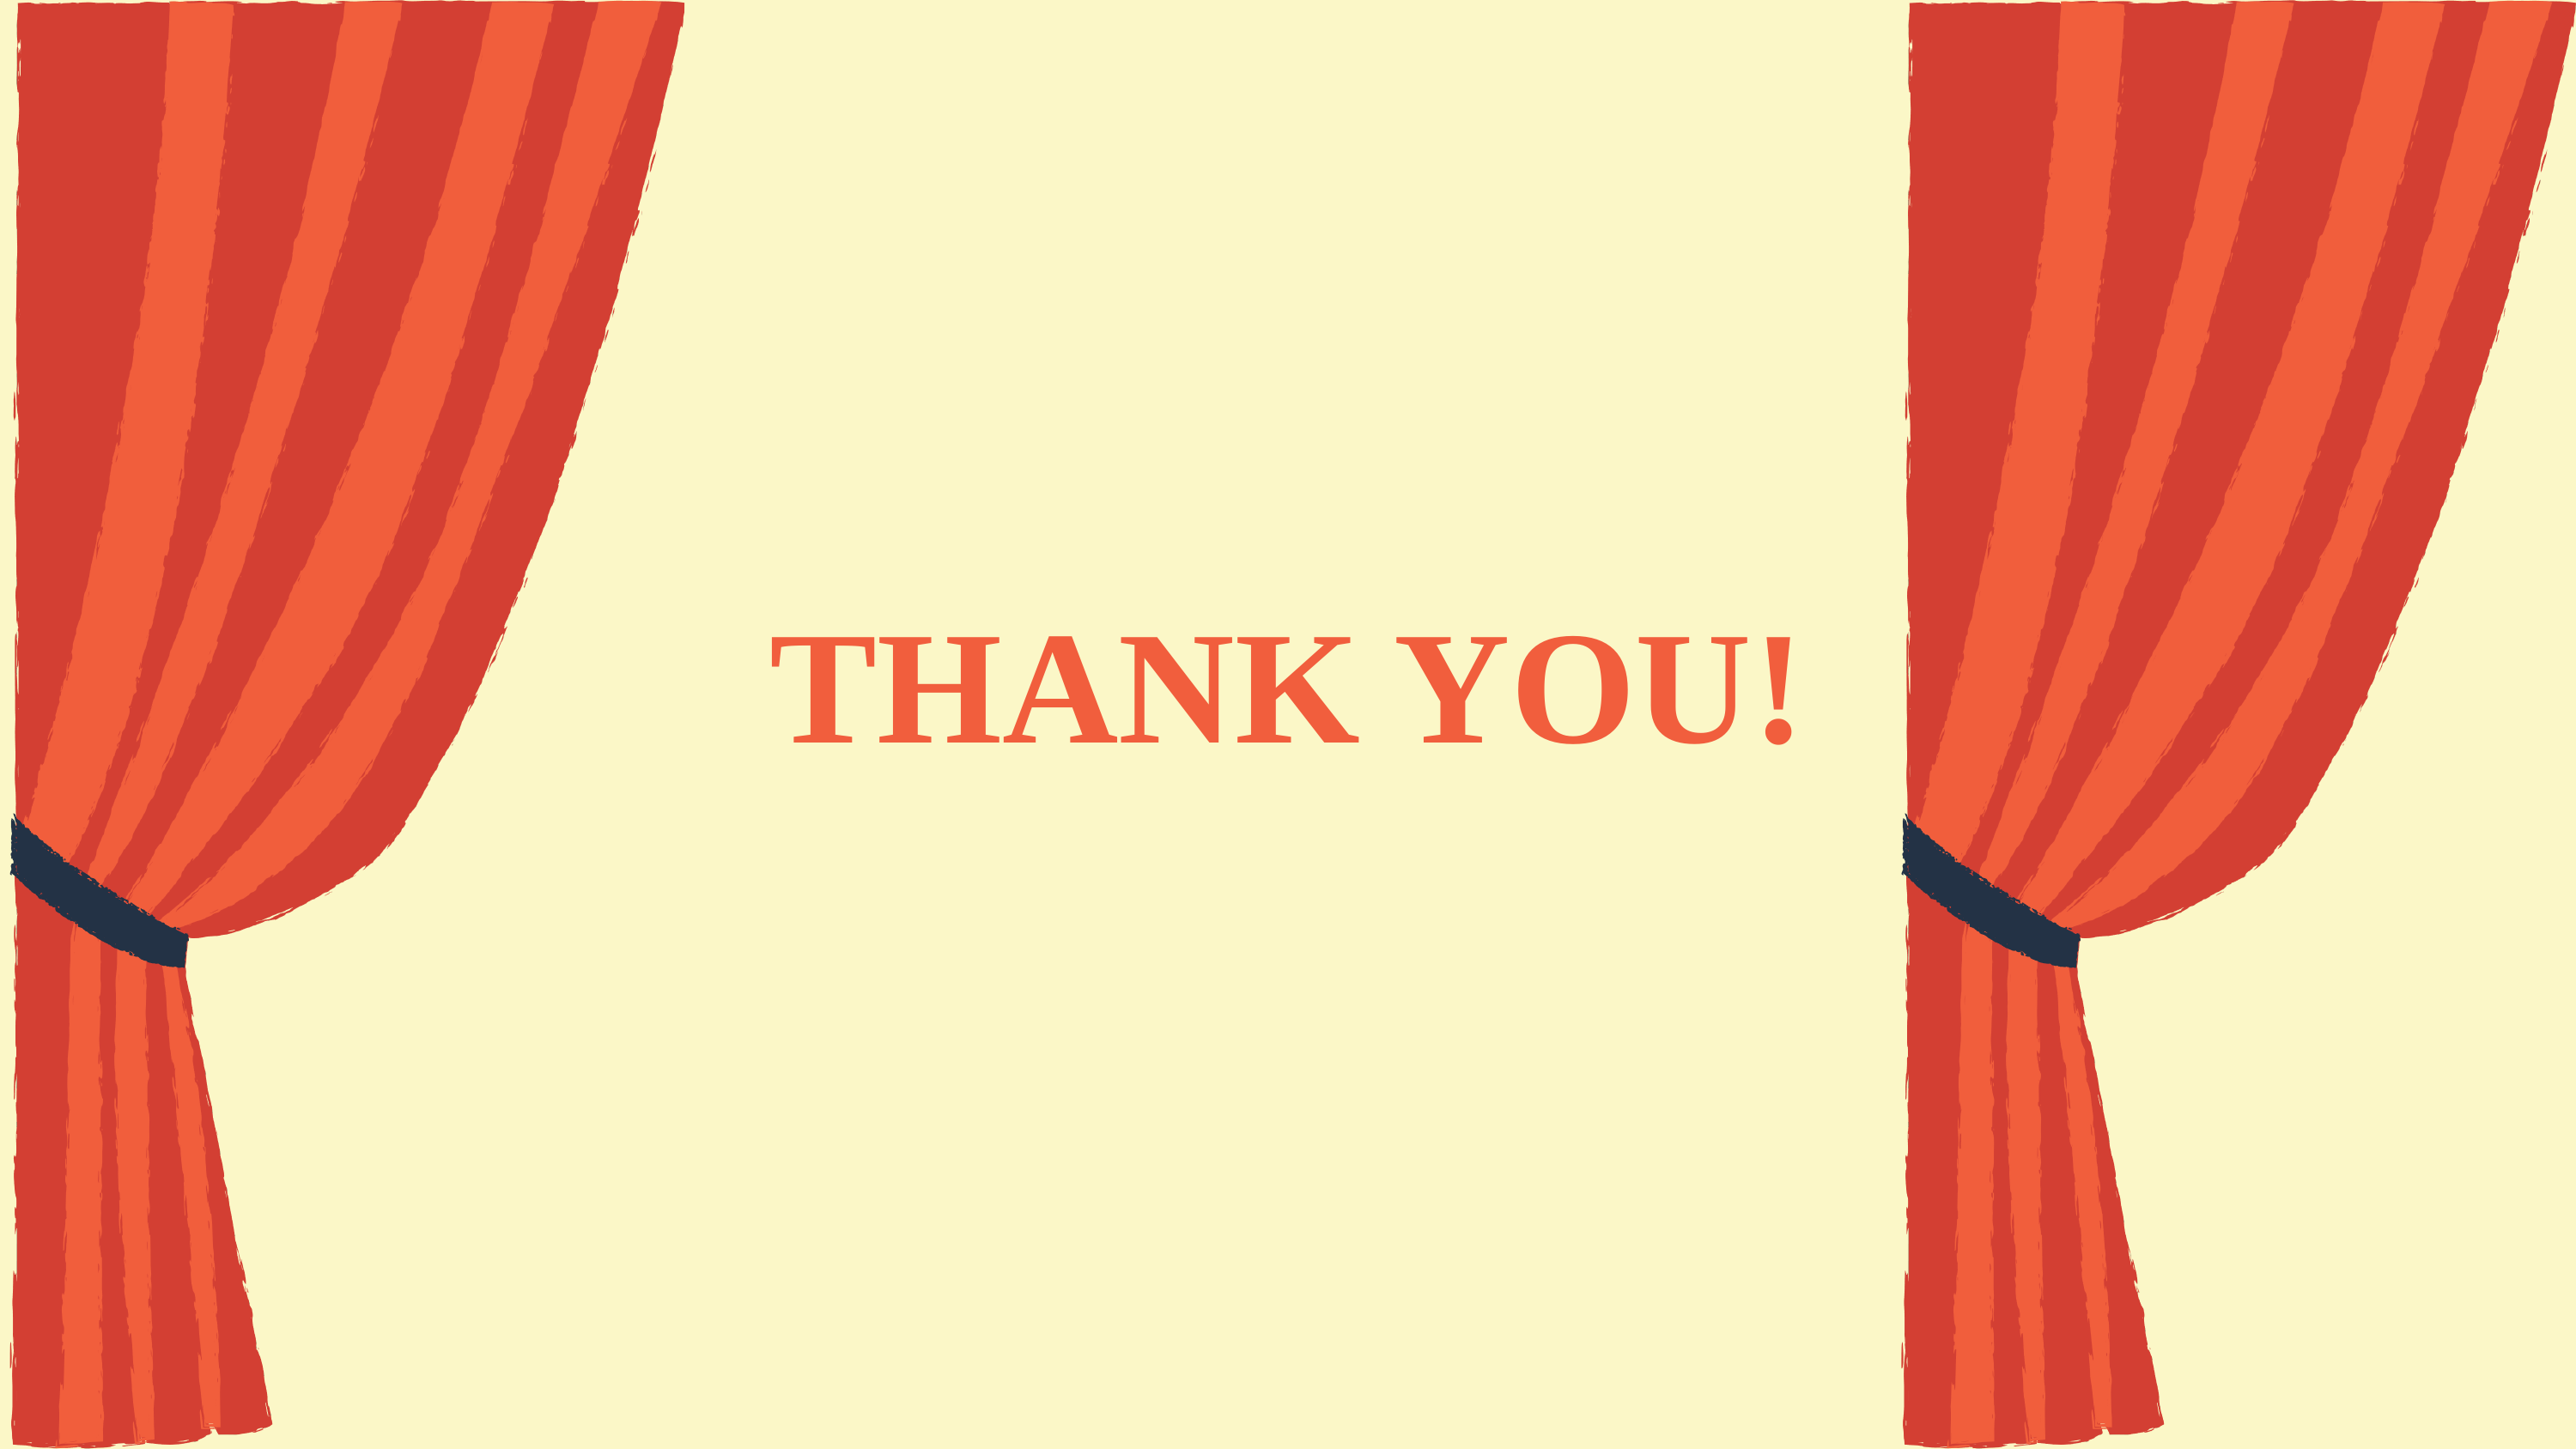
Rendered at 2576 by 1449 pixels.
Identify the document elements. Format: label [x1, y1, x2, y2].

text_box [1901, 0, 2576, 1449]
text_box [9, 0, 685, 1449]
text_box [525, 581, 2051, 896]
